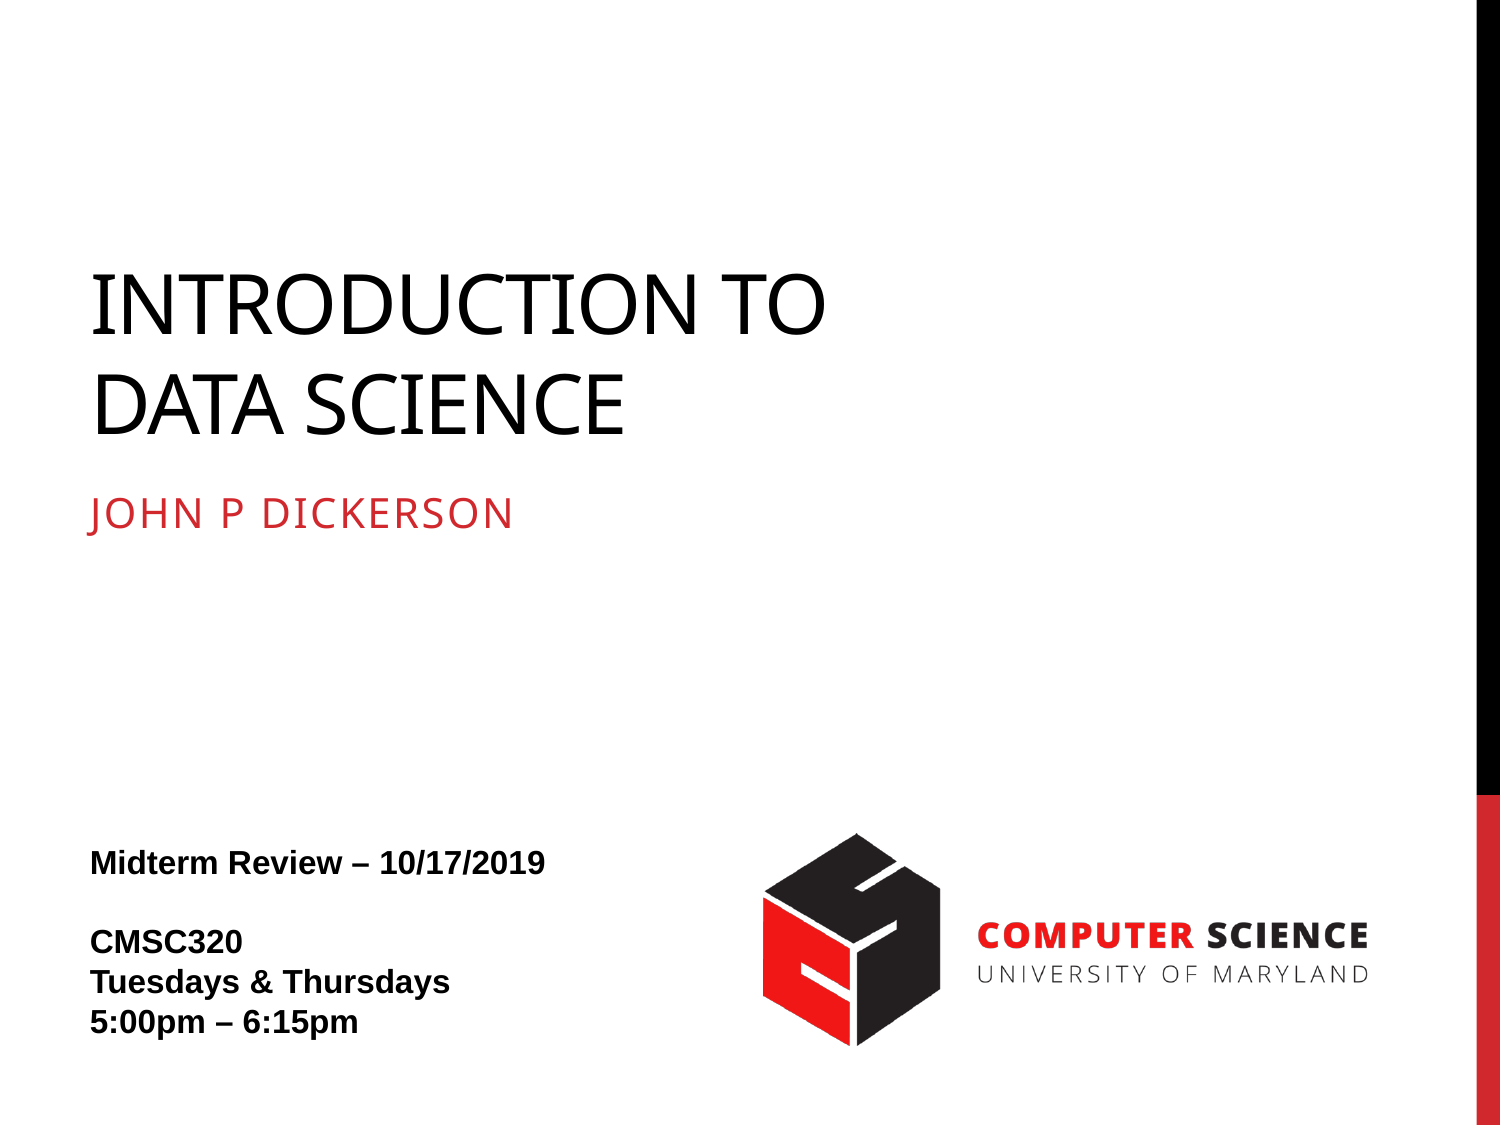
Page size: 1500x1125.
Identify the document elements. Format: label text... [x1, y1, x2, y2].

text_box Midterm Review – 10/17/2019 CMSC320 Tuesdays & Thursdays 5:00pm – 6:15pm [75, 833, 585, 1048]
picture [763, 832, 1375, 1047]
subtitle John P Dickerson [75, 479, 1200, 662]
title Introduction to Data Science [75, 40, 1350, 662]
